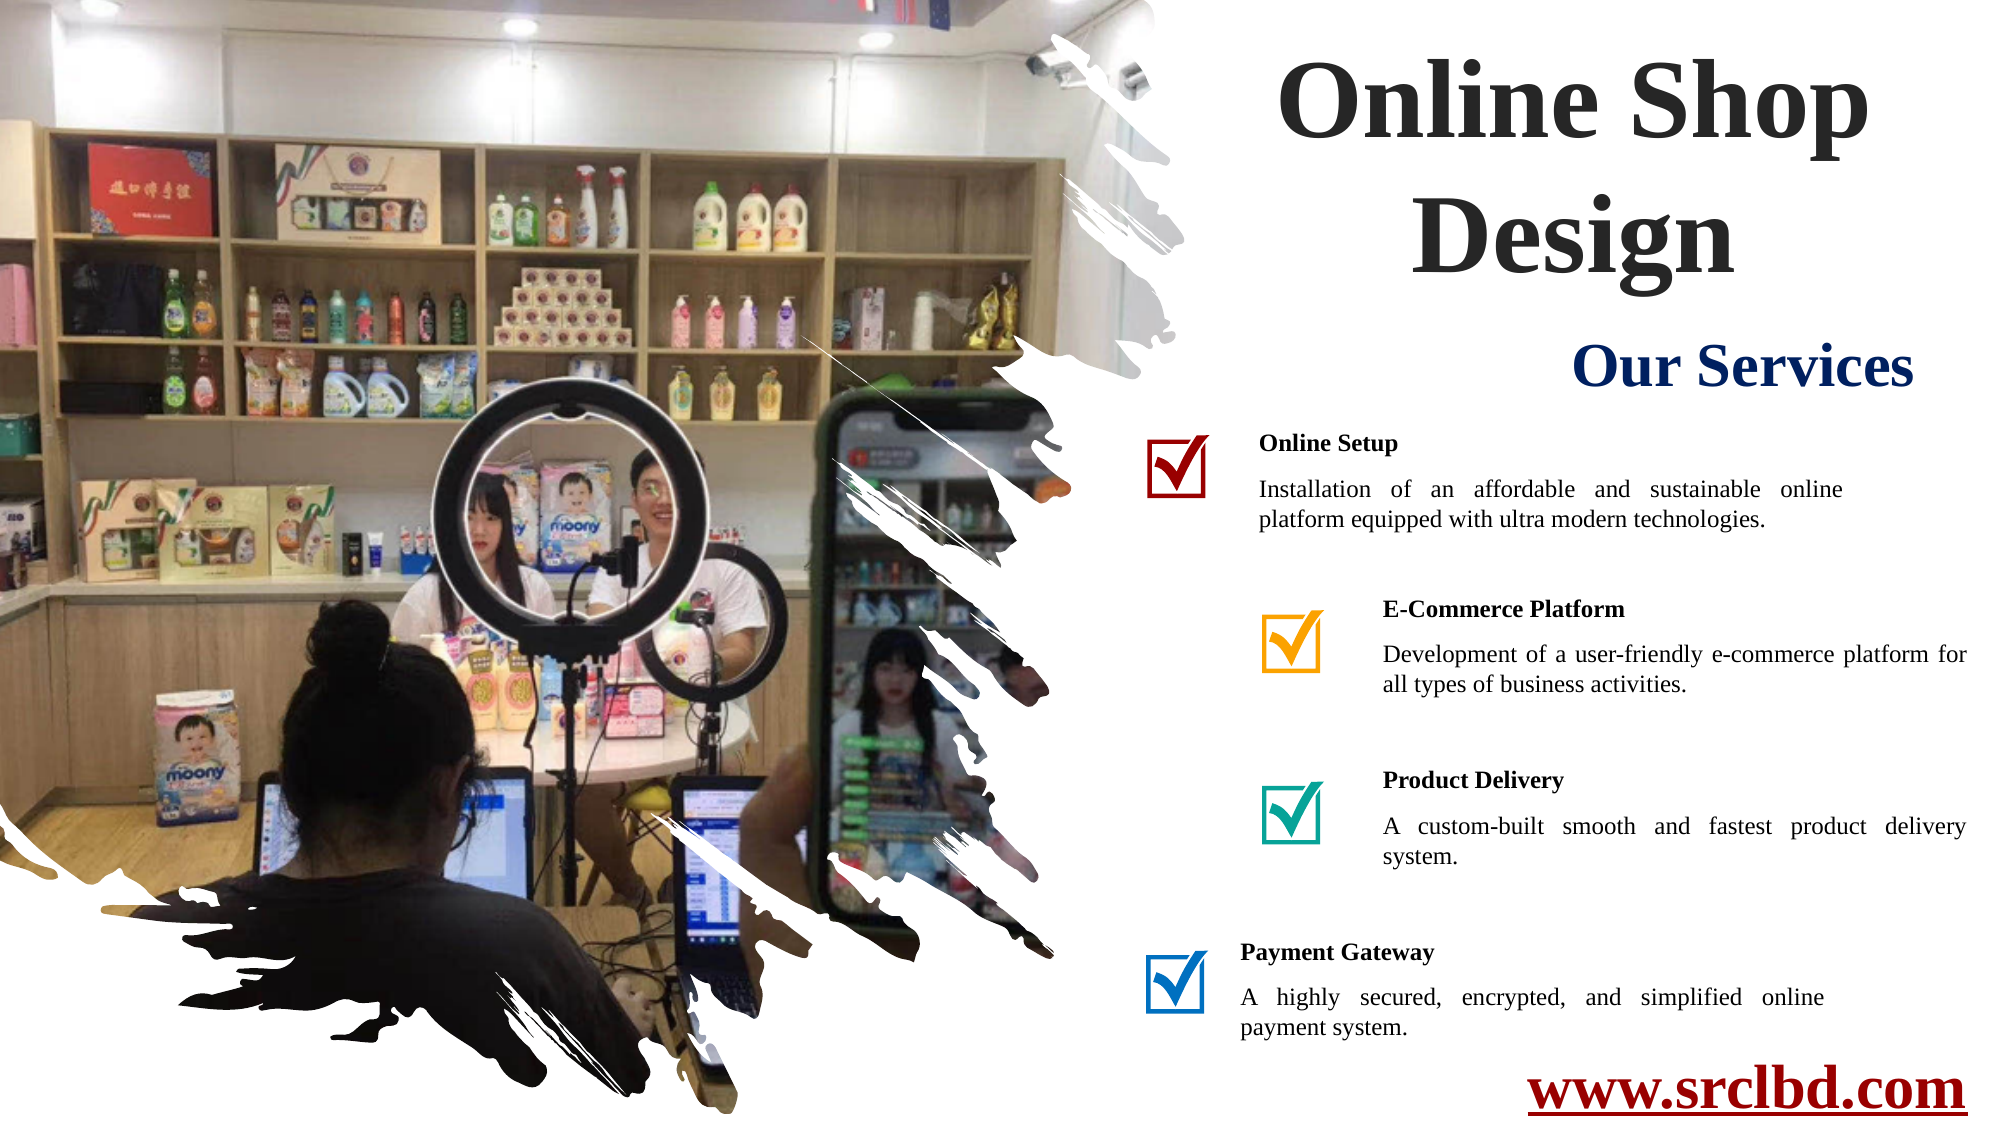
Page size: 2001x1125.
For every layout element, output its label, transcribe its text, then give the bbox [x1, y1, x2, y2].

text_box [1368, 756, 1983, 878]
text_box [1185, 433, 1213, 500]
picture [0, 0, 1185, 1115]
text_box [1368, 585, 1983, 707]
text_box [1225, 927, 1840, 1050]
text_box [1244, 419, 1859, 541]
text_box [1260, 780, 1327, 846]
text_box www.srclbd.com [1512, 1038, 1983, 1125]
text_box [1260, 609, 1327, 675]
text_box [1185, 949, 1211, 1015]
text_box Our Services [1564, 323, 1922, 399]
text_box Online Shop Design [1225, 17, 1922, 303]
